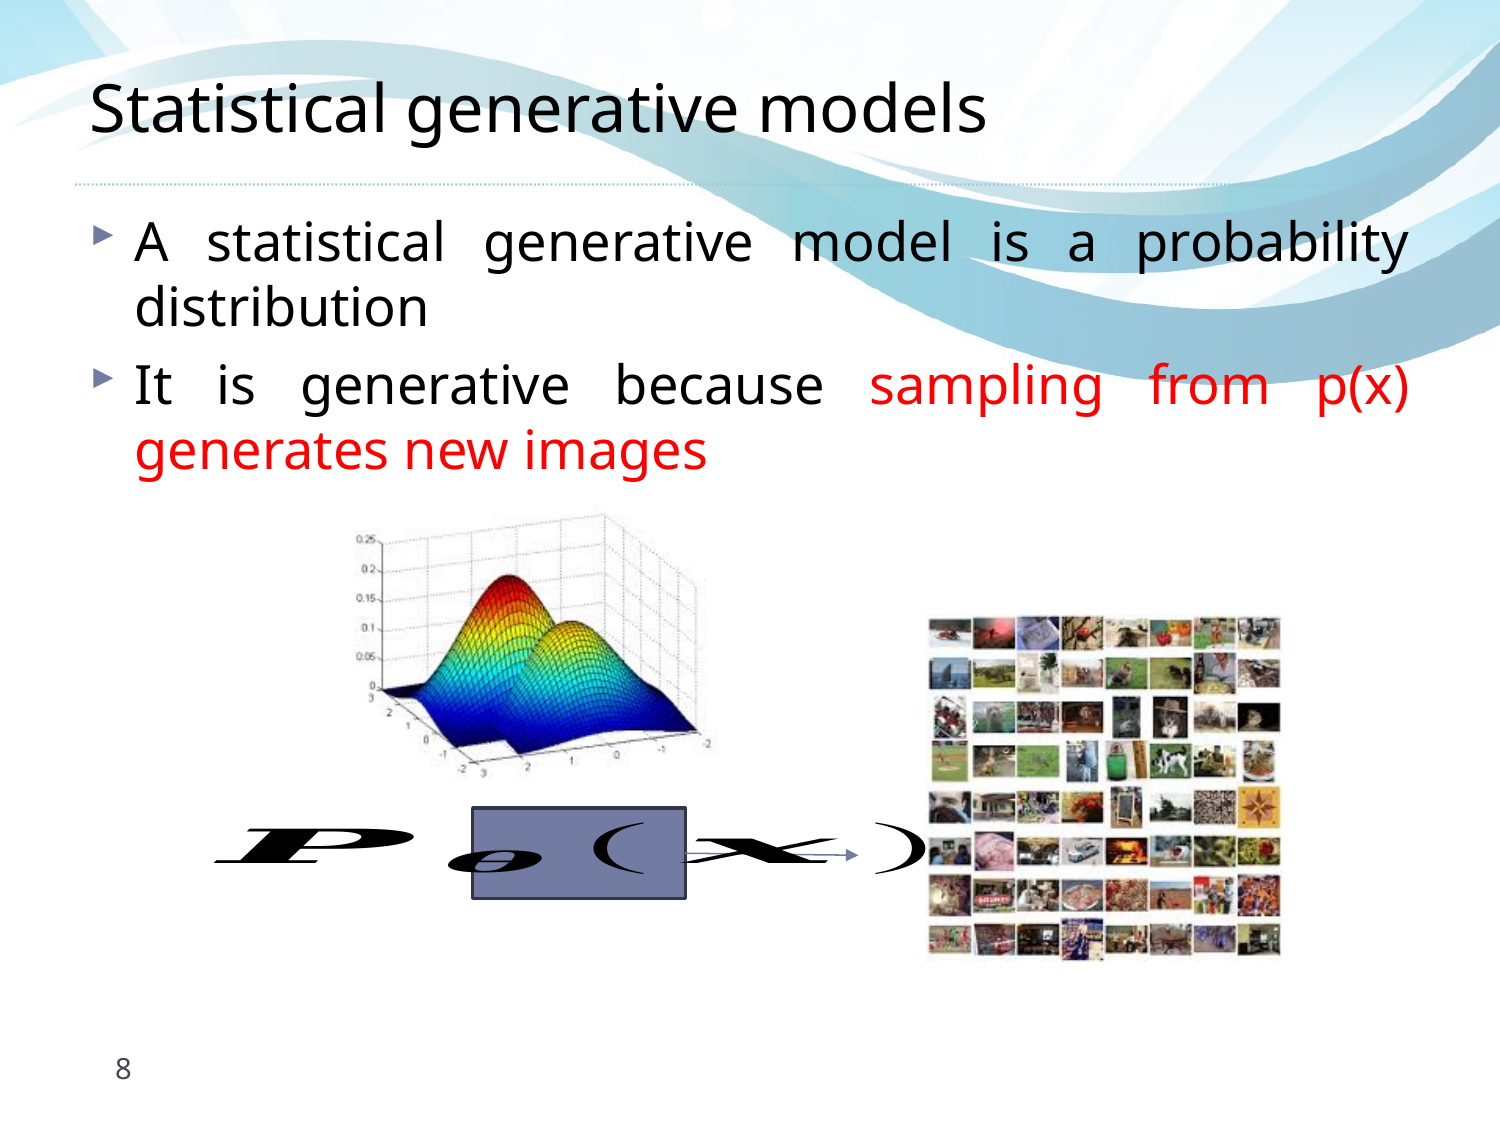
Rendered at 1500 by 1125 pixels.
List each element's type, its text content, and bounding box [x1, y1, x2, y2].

picture [330, 491, 736, 795]
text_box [684, 852, 859, 856]
slide_number 8 [100, 1042, 426, 1103]
picture [926, 614, 1282, 962]
text_box [471, 807, 687, 900]
title Statistical generative models [75, 24, 1425, 188]
